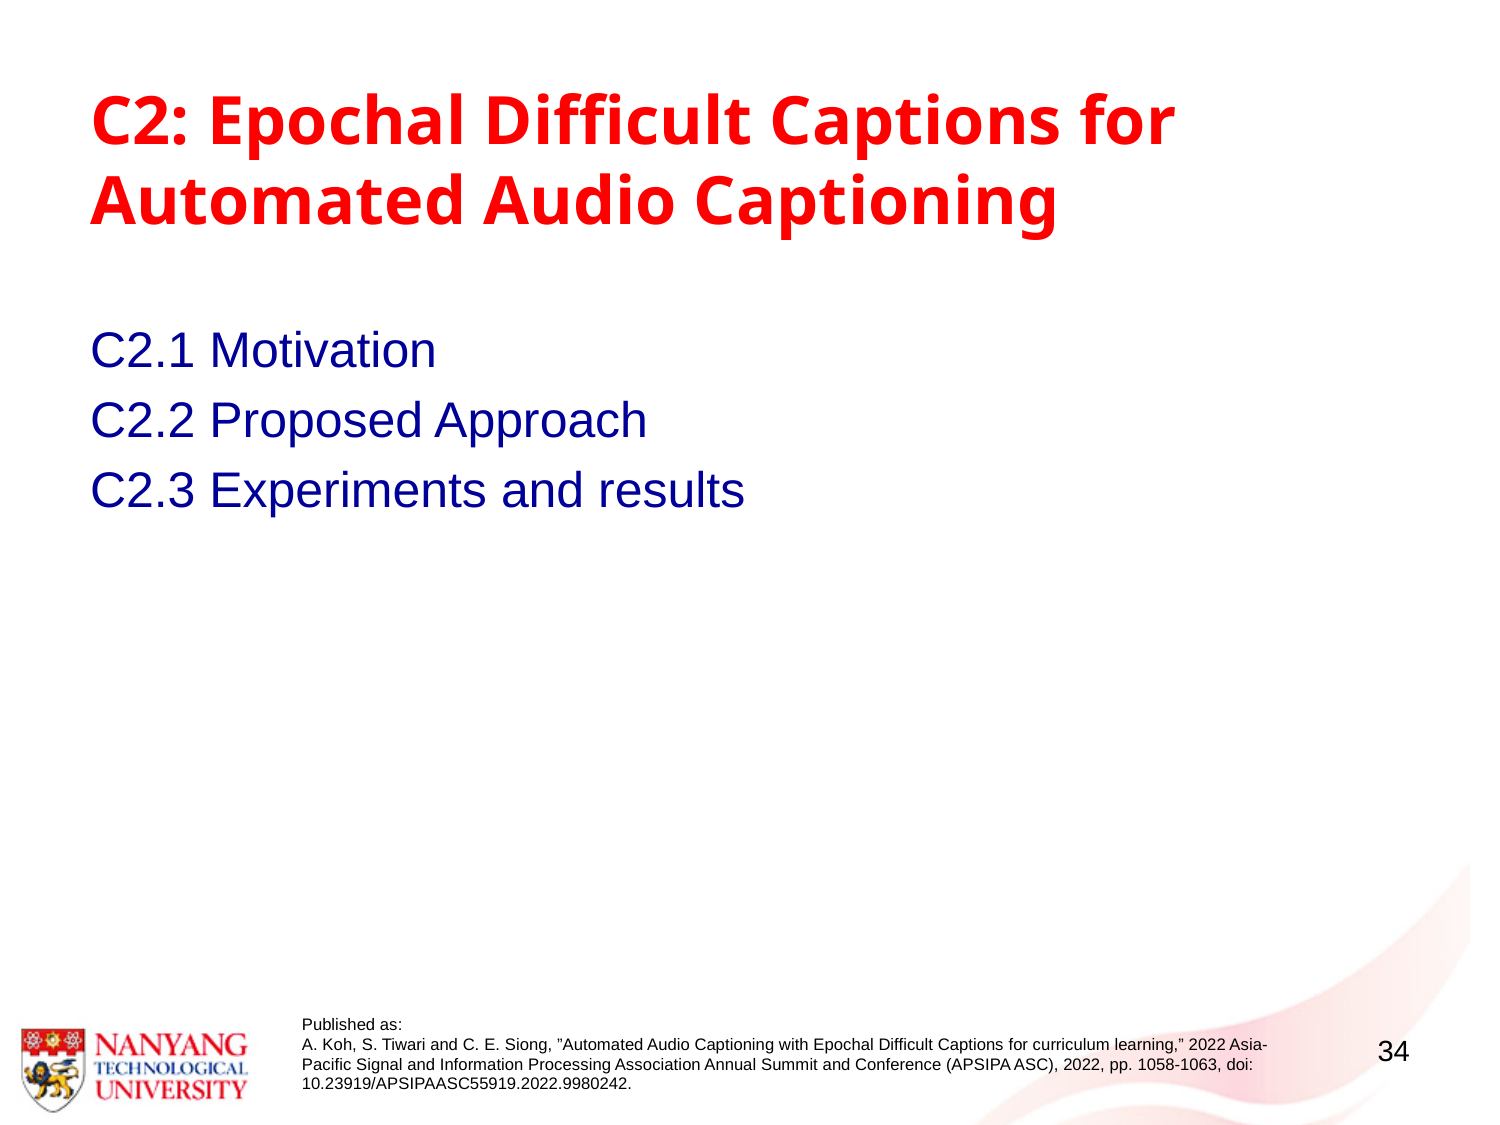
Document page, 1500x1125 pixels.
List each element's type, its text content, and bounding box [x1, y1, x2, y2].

picture [0, 1, 1470, 1125]
text_box Published as: A. Koh, S. Tiwari and C. E. Siong, ”Automated Audio Captioning with Epochal Difficult Captions for curriculum learning,” 2022 Asia-Pacific Signal and Information Processing Association Annual Summit and Conference (APSIPA ASC), 2022, pp. 1058-1063, doi: 10.23919/APSIPAASC55919.2022.9980242. [286, 1006, 1314, 1101]
list C2.1 Motivation C2.2 Proposed Approach C2.3 Experiments and results [74, 310, 1455, 1006]
title C2: Epochal Difficult Captions for Automated Audio Captioning [74, 129, 1467, 268]
slide_number 34 [1074, 1024, 1426, 1103]
